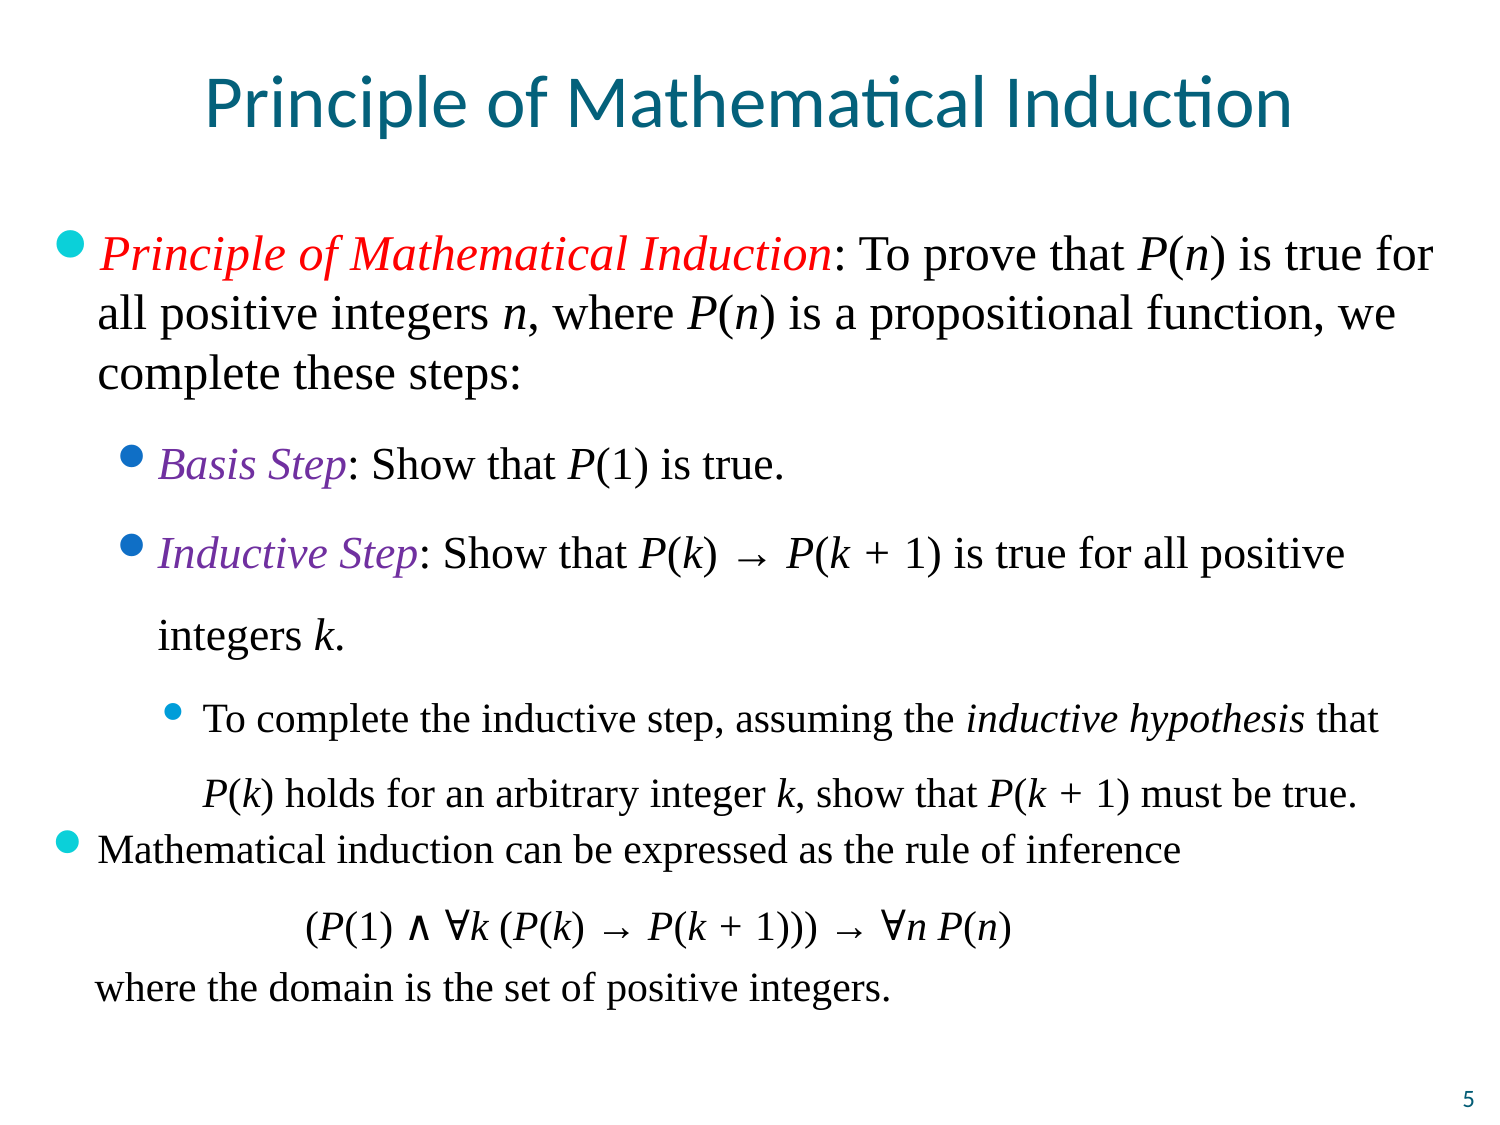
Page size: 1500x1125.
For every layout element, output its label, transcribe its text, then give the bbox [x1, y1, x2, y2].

text_box (P(1) ∧ ∀k (P(k) → P(k + 1))) → ∀n P(n) [274, 875, 1088, 960]
title Principle of Mathematical Induction [37, 12, 1463, 175]
list Principle of Mathematical Induction: To prove that P(n) is true for all positive integers n, where P(n) is a propositional function, we complete these steps: Basis Step: Show that P(1) is true. Inductive Step: Show that P(k) → P(k + 1) is true for all positive integers k. To complete the inductive step, assuming the inductive hypothesis that P(k) holds for an arbitrary integer k, show that P(k + 1) must be true. Mathematical induction can be expressed as the rule of inference where the domain is the set of positive integers. [37, 212, 1463, 1038]
slide_number 5 [1350, 1052, 1475, 1113]
